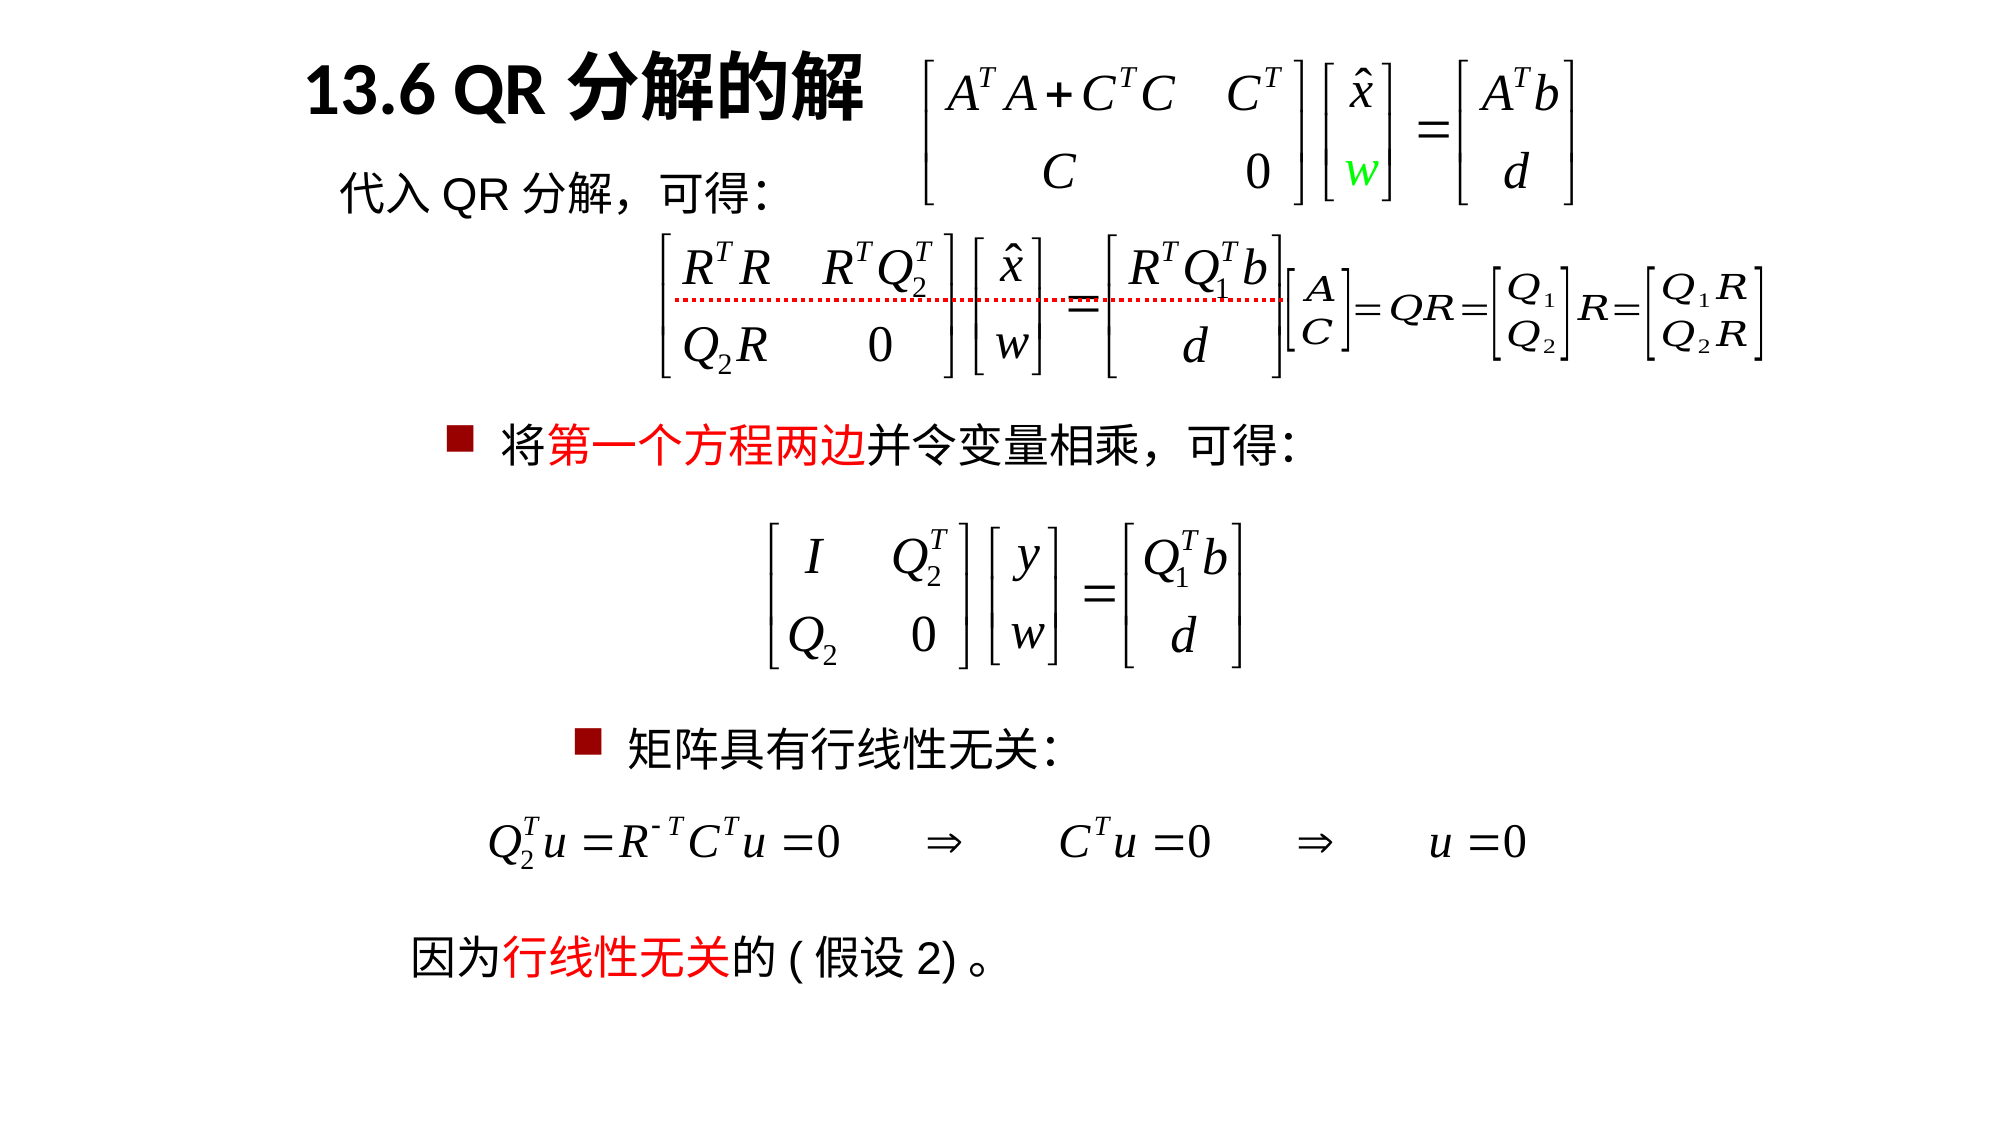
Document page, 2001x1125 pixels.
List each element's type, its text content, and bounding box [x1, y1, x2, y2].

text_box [757, 512, 1263, 680]
text_box 13.6 QR分解的解 [287, 37, 1732, 131]
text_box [480, 804, 1539, 883]
text_box 代入QR分解，可得： [339, 164, 796, 220]
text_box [911, 49, 1596, 216]
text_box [649, 224, 1301, 389]
